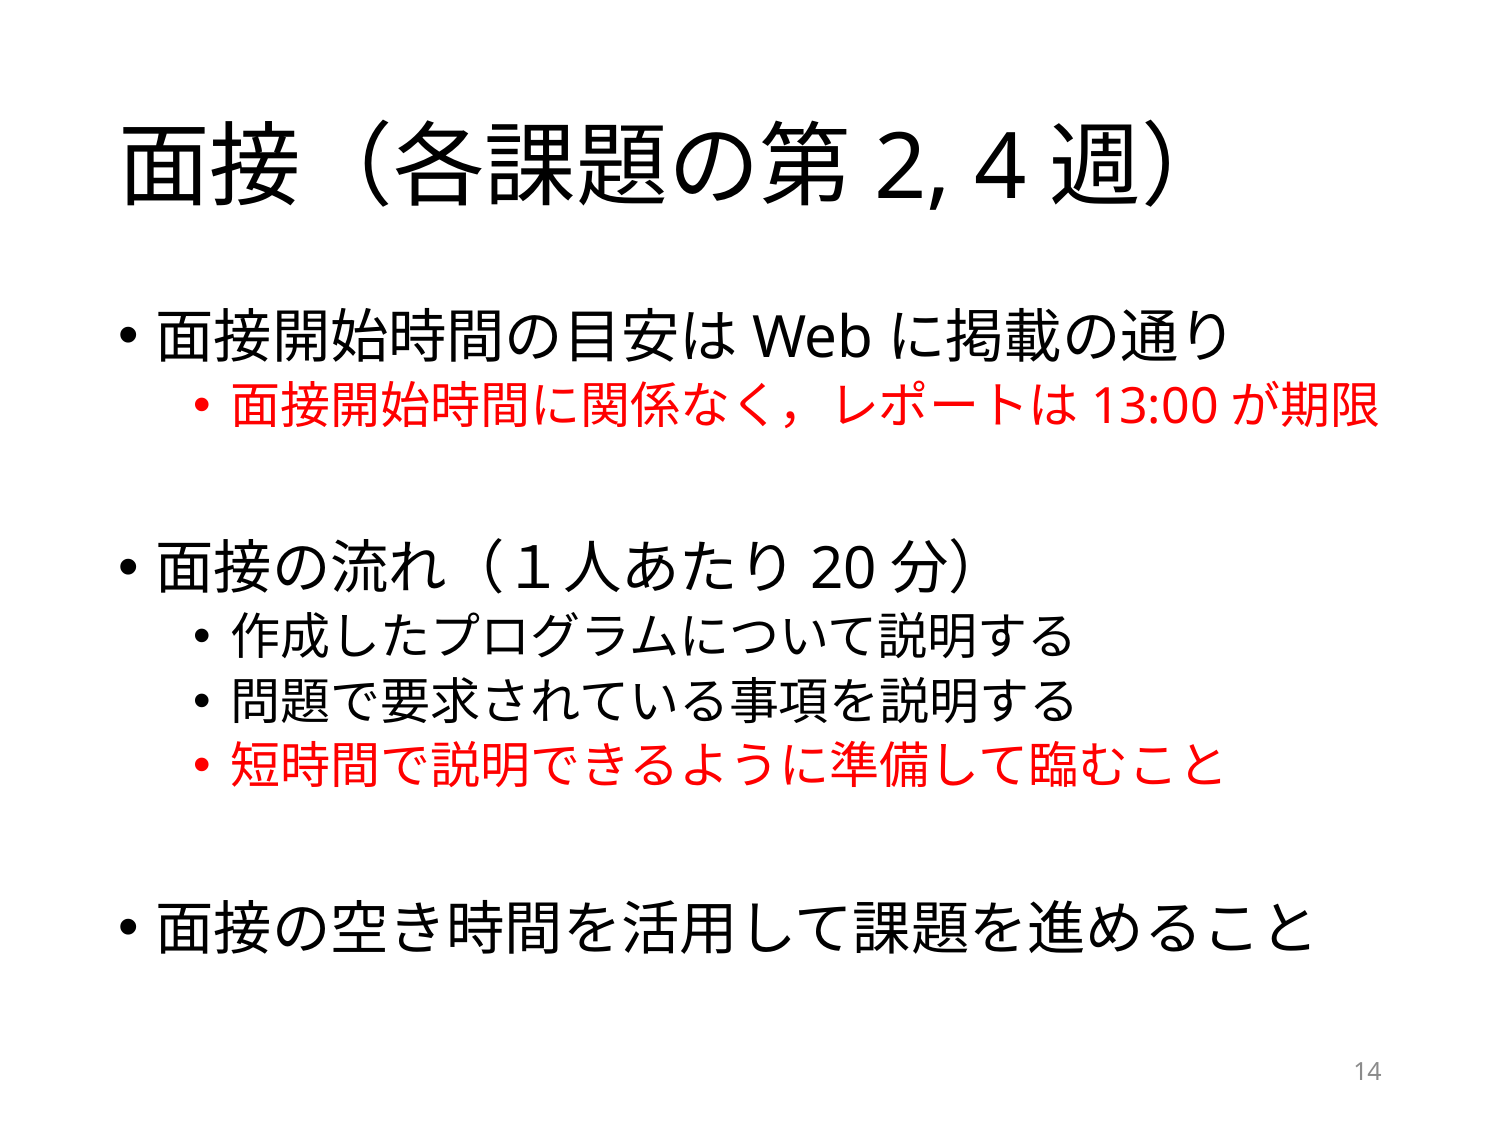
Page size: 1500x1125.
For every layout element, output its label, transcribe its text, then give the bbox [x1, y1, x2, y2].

slide_number 14 [1059, 1042, 1397, 1103]
title 面接（各課題の第2, 4週） [103, 59, 1397, 278]
list 面接開始時間の目安はWebに掲載の通り 面接開始時間に関係なく，レポートは13:00が期限 面接の流れ（１人あたり20分） 作成したプログラムについて説明する 問題で要求されている事項を説明する 短時間で説明できるように準備して臨むこと 面接の空き時間を活用して課題を進めること [103, 299, 1397, 1014]
